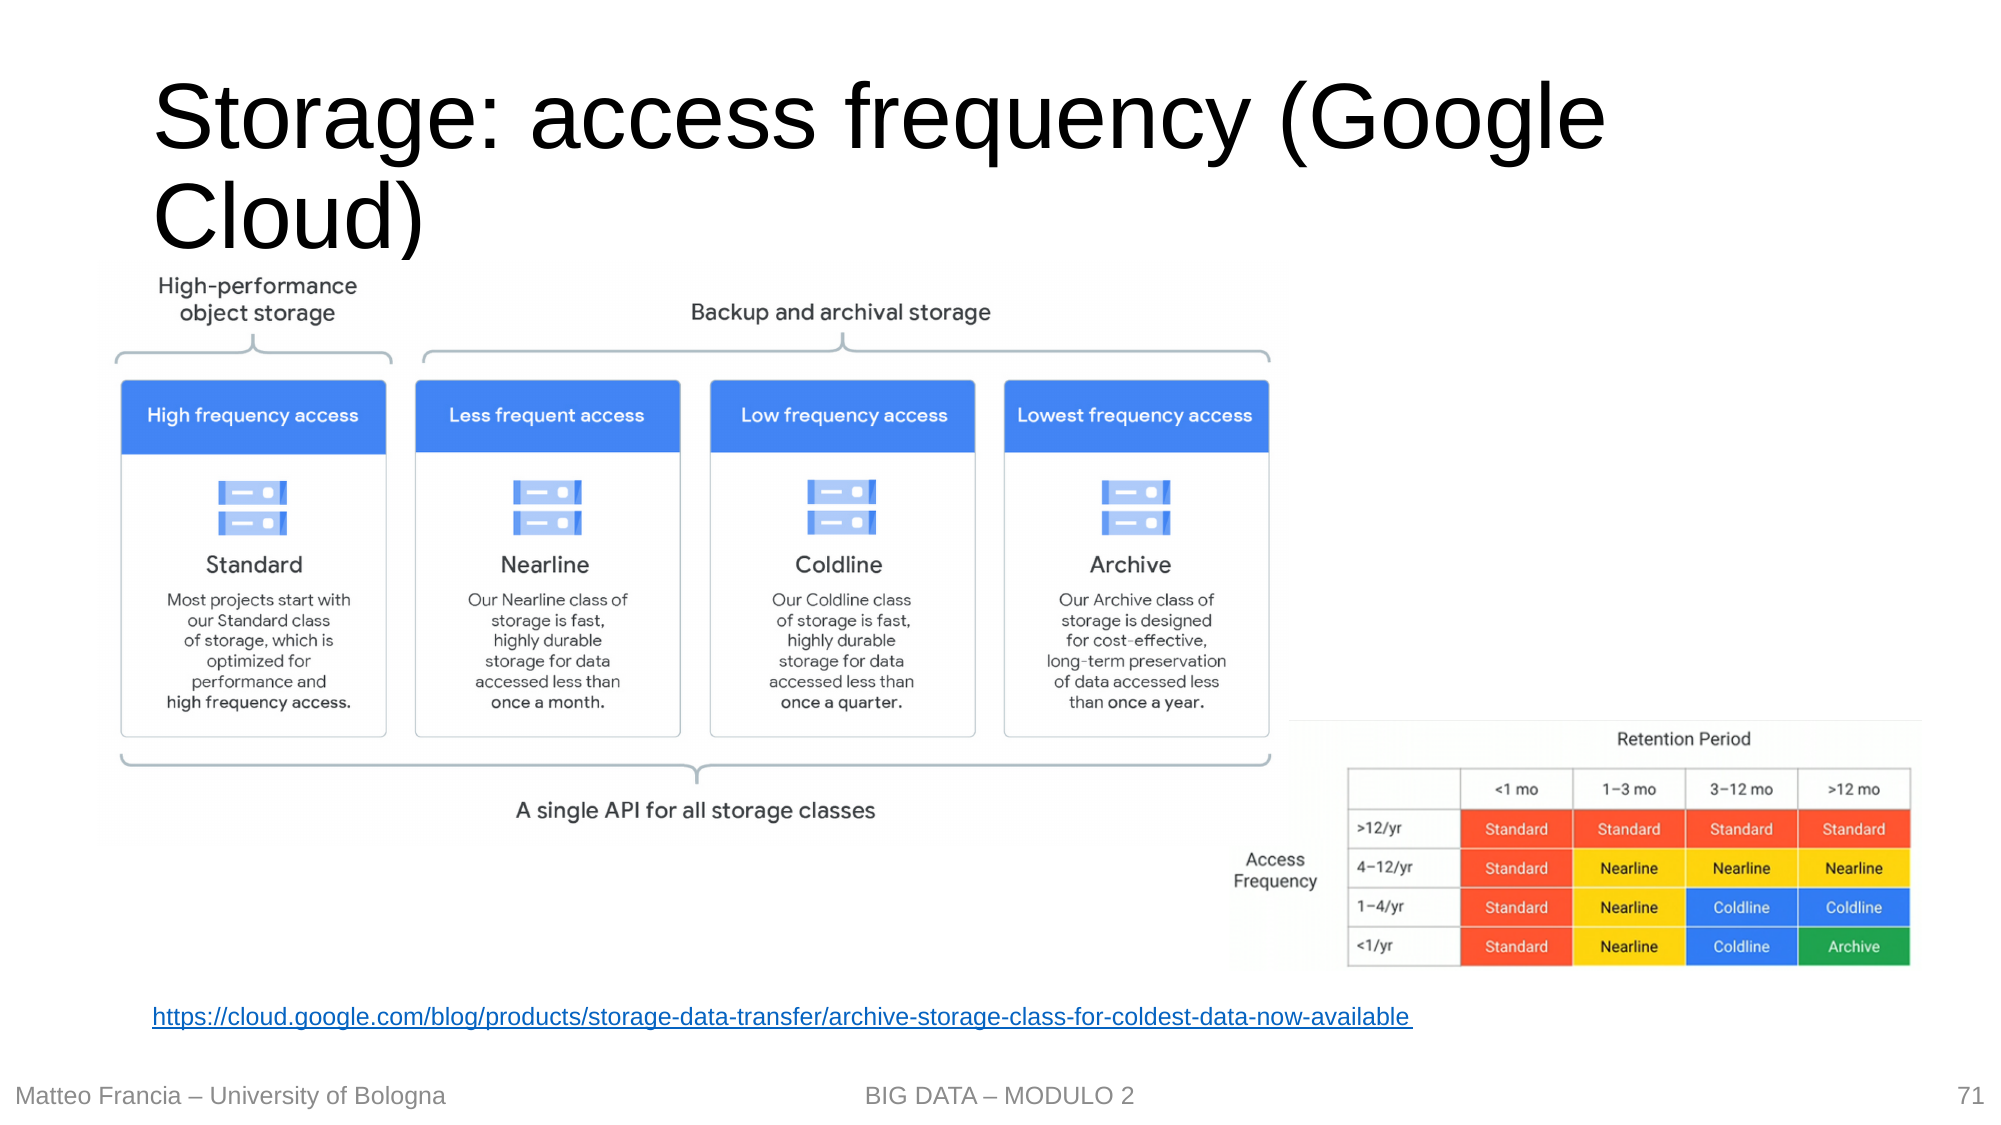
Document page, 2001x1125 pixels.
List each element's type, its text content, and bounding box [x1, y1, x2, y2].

picture [97, 260, 1289, 846]
title Storage: access frequency (Google Cloud) [137, 59, 1863, 278]
slide_number 71 [1550, 1065, 2000, 1125]
list https://cloud.google.com/blog/products/storage-data-transfer/archive-storage-class-for-coldest-data-now-available [137, 992, 1863, 1043]
footer Matteo Francia – University of Bologna [0, 1065, 466, 1125]
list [1229, 719, 1922, 971]
